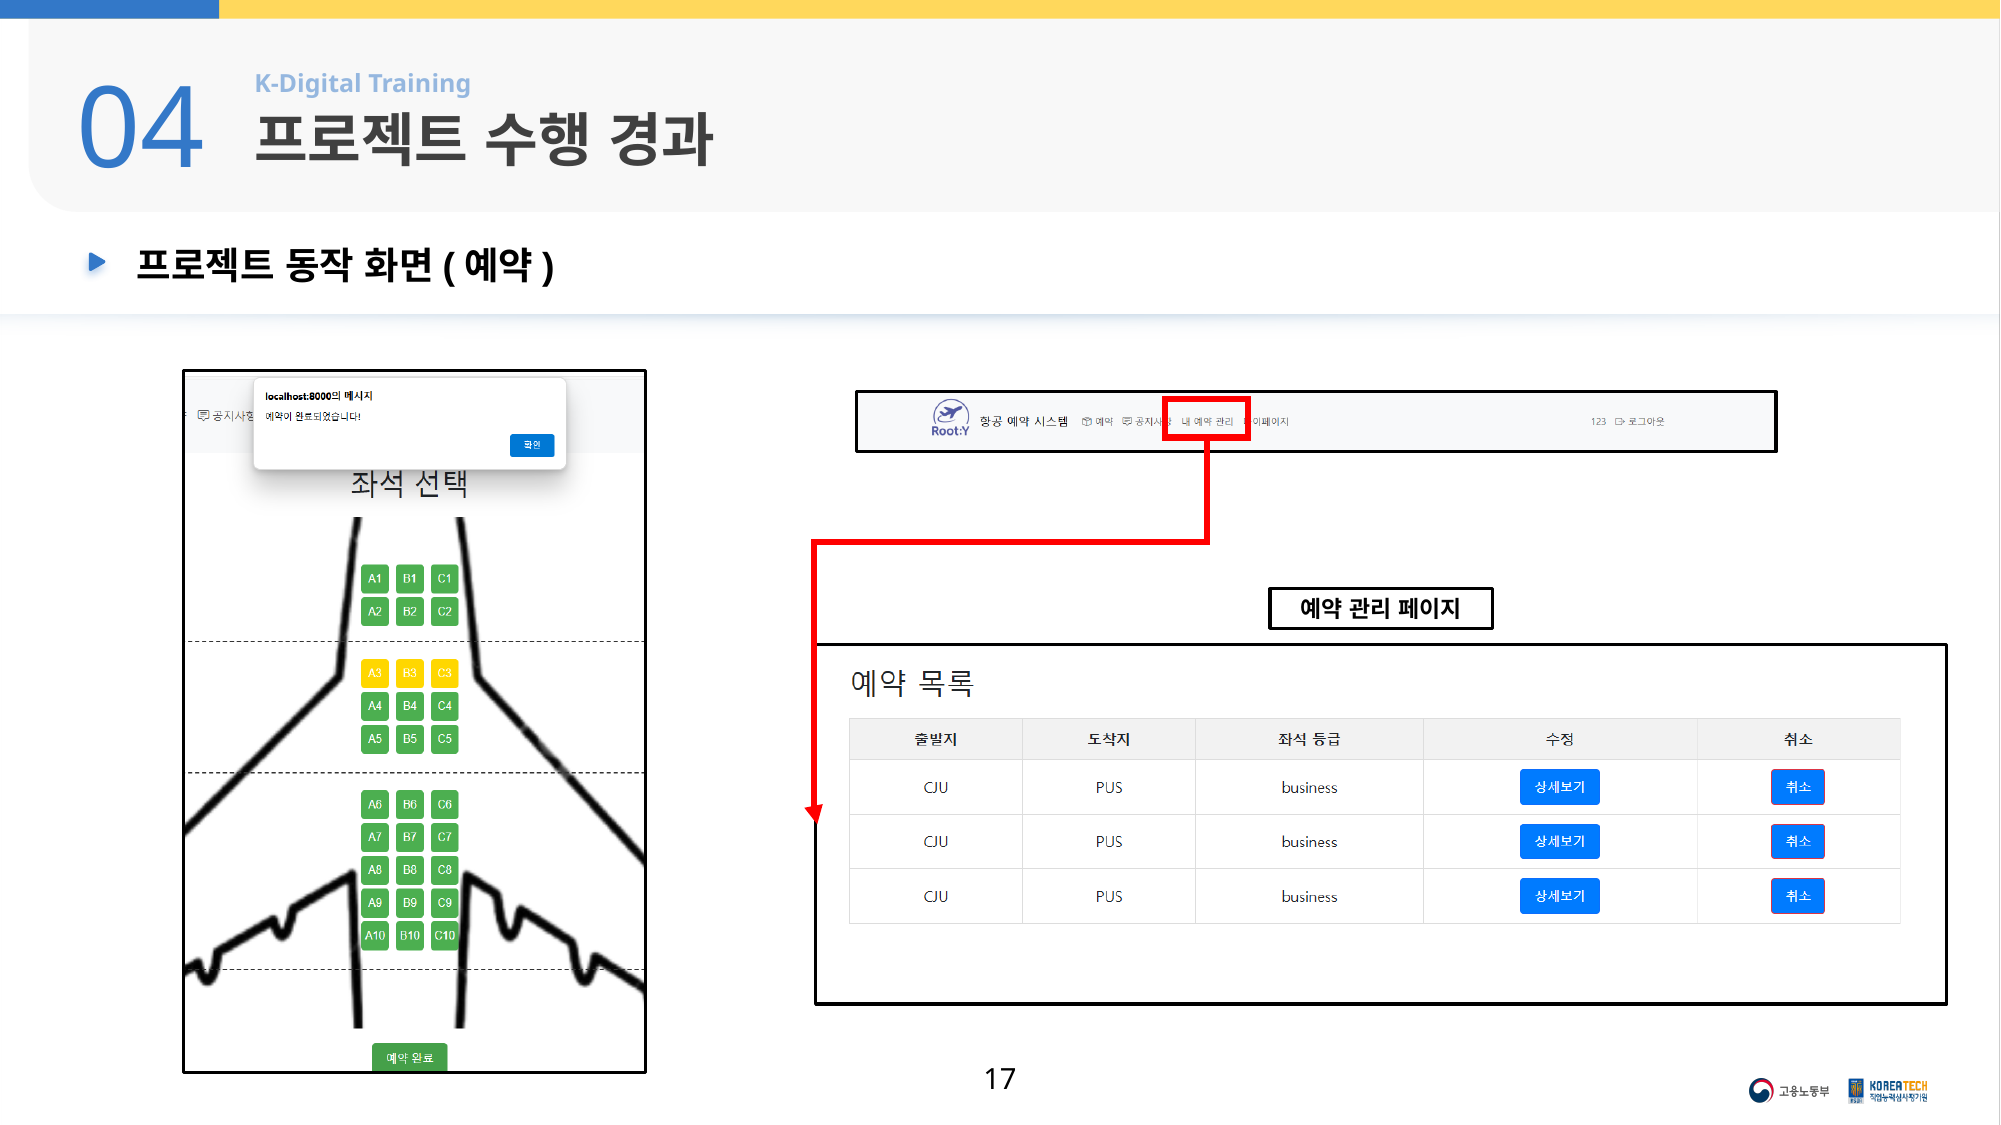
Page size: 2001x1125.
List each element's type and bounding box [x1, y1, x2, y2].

text_box [61, 54, 1038, 191]
picture [0, 0, 2000, 1125]
text_box [1749, 1078, 1927, 1104]
text_box [88, 234, 1816, 296]
text_box [818, 436, 1206, 826]
